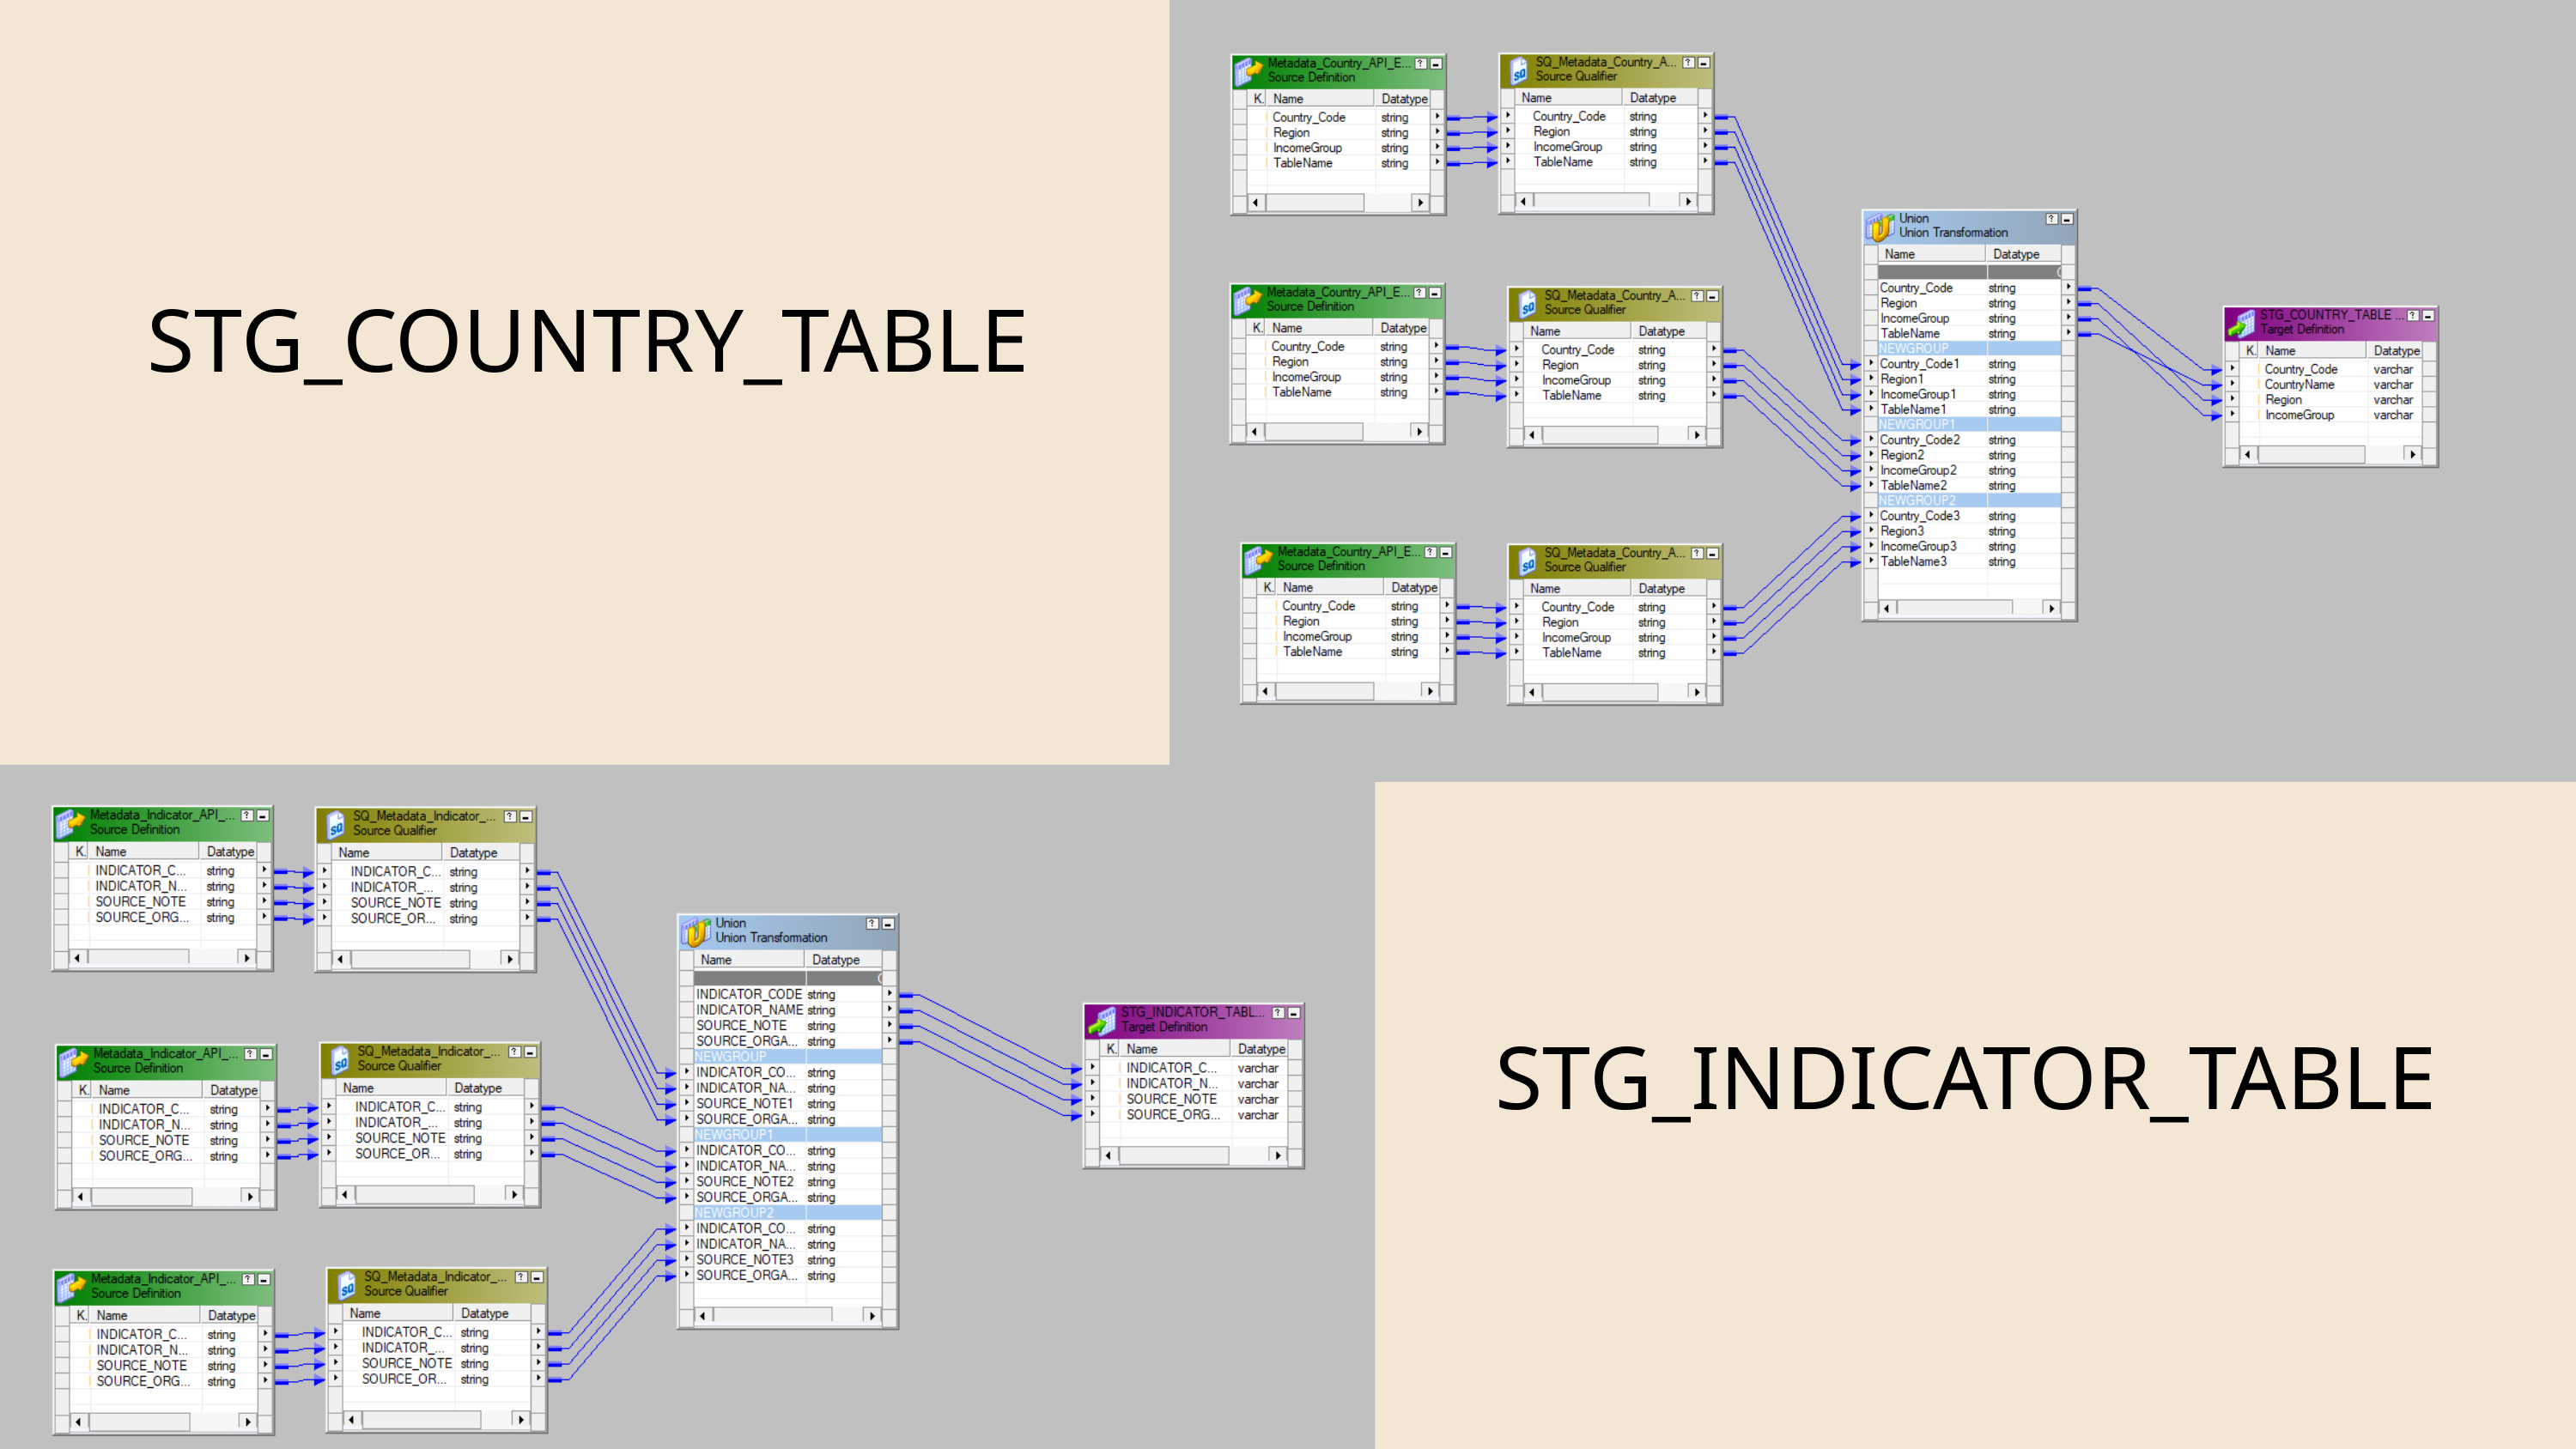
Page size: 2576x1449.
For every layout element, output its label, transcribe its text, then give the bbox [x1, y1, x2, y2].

text_box [1169, 0, 2576, 782]
text_box STG_COUNTRY_TABLE [44, 285, 1134, 390]
text_box [0, 765, 1376, 1449]
text_box STG_INDICATOR_TABLE [1421, 1022, 2512, 1128]
